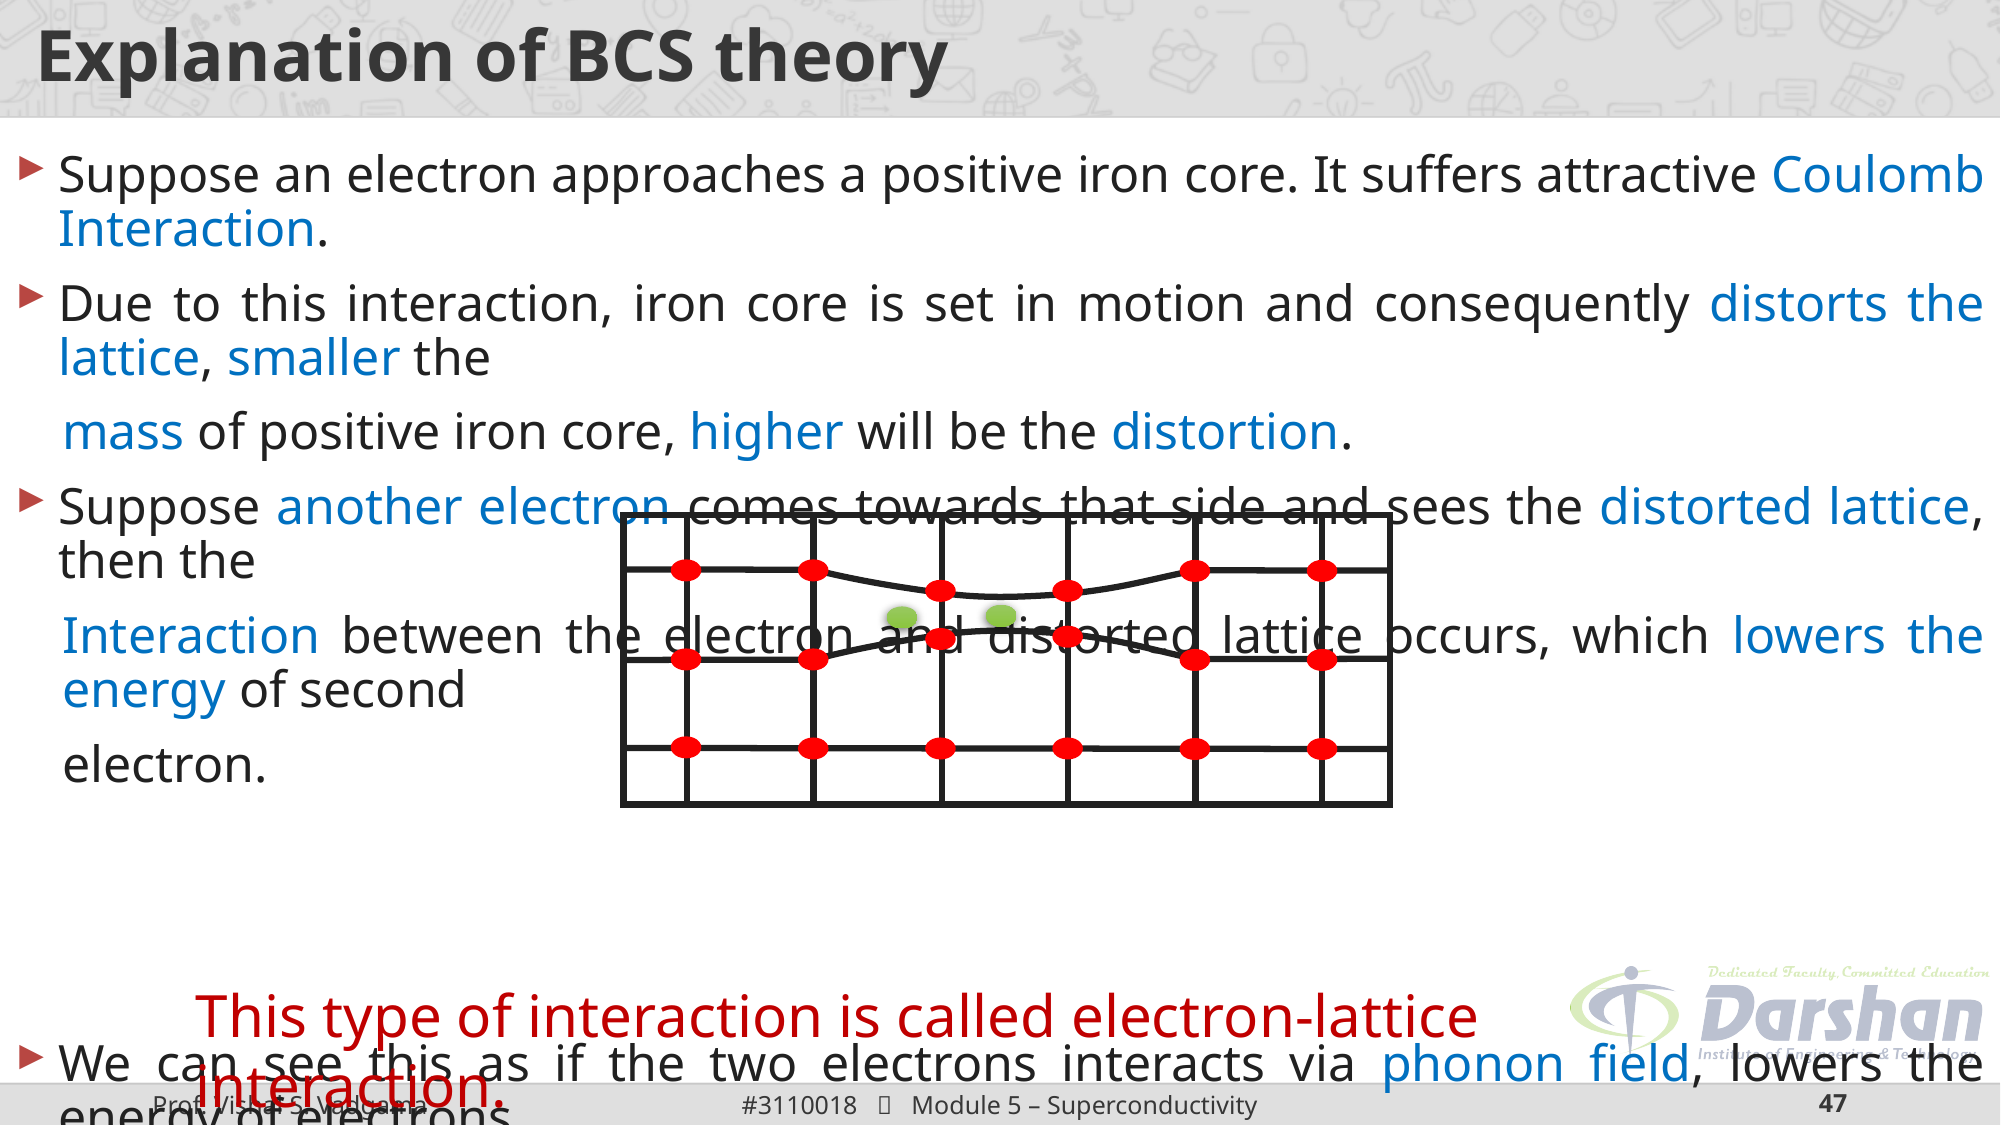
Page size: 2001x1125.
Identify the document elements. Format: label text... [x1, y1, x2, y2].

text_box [622, 513, 1390, 807]
title Explanation of BCS theory [0, 0, 2000, 117]
text_box [1570, 966, 1990, 1063]
list Suppose an electron approaches a positive iron core. It suffers attractive Coulomb Interaction. Due to this interaction, iron core is set in motion and consequently distorts the lattice, smaller the mass of positive iron core, higher will be the distortion. Suppose another electron comes towards that side and sees the distorted lattice, then the Interaction between the electron and distorted lattice occurs, which lowers the energy of second electron. We can see this as if the two electrons interacts via phonon field, lowers the energy of electrons. So, lowering of energy of electron implies weak force between electrons is attractive. [0, 141, 2000, 963]
text_box This type of interaction is called electron-lattice interaction. [181, 971, 1578, 1125]
